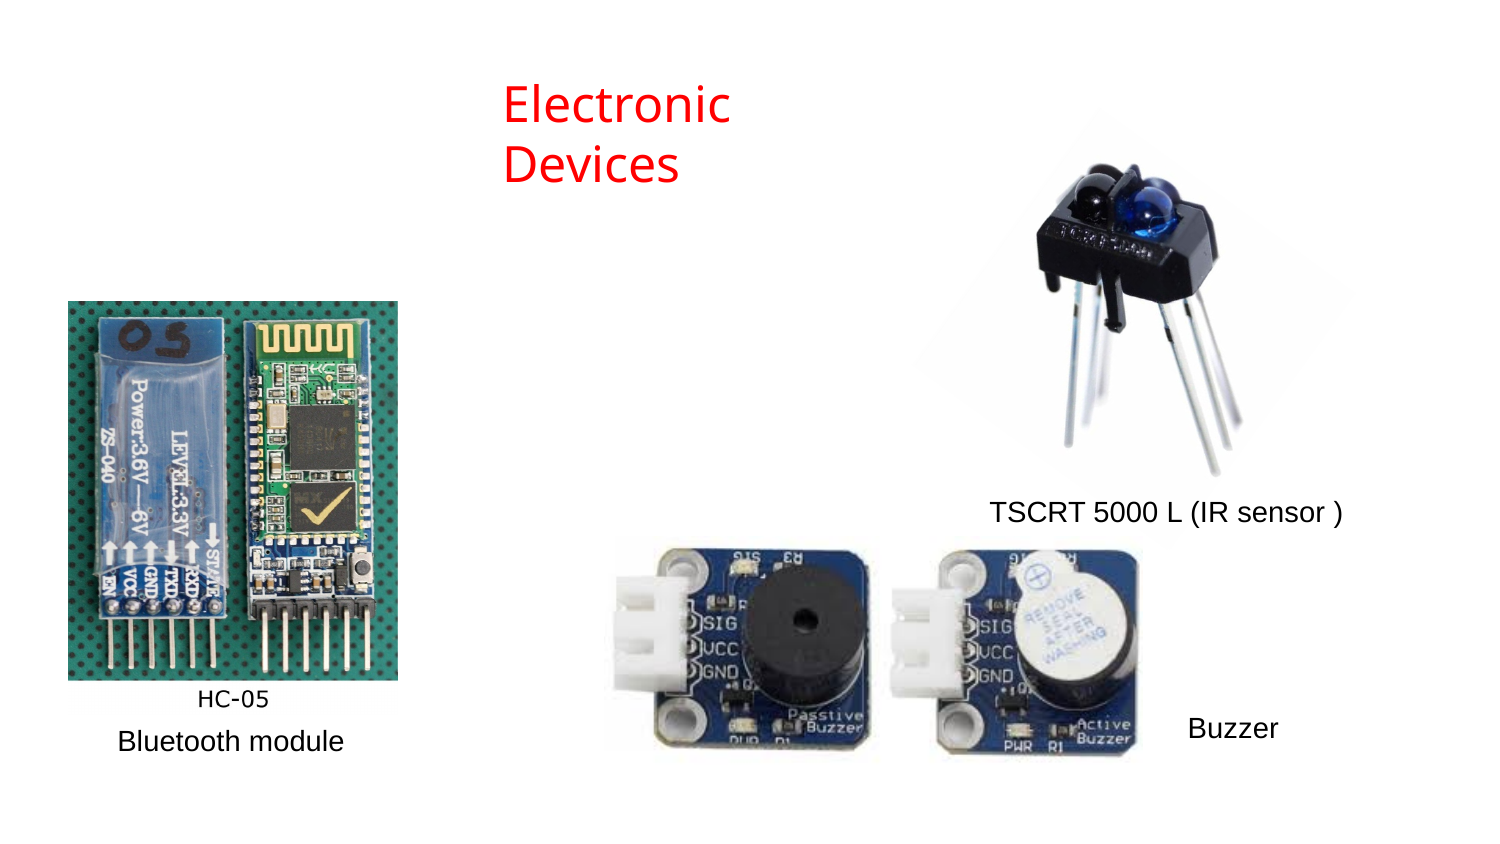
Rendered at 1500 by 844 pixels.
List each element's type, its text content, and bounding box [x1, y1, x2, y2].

text_box TSCRT 5000 L (IR sensor ) [1138, 486, 1472, 537]
text_box Buzzer [1173, 702, 1350, 753]
picture [785, 3, 1483, 524]
text_box Electronic Devices [487, 64, 866, 200]
text_box Bluetooth module [102, 714, 404, 765]
picture [604, 536, 1343, 766]
picture [68, 301, 398, 715]
